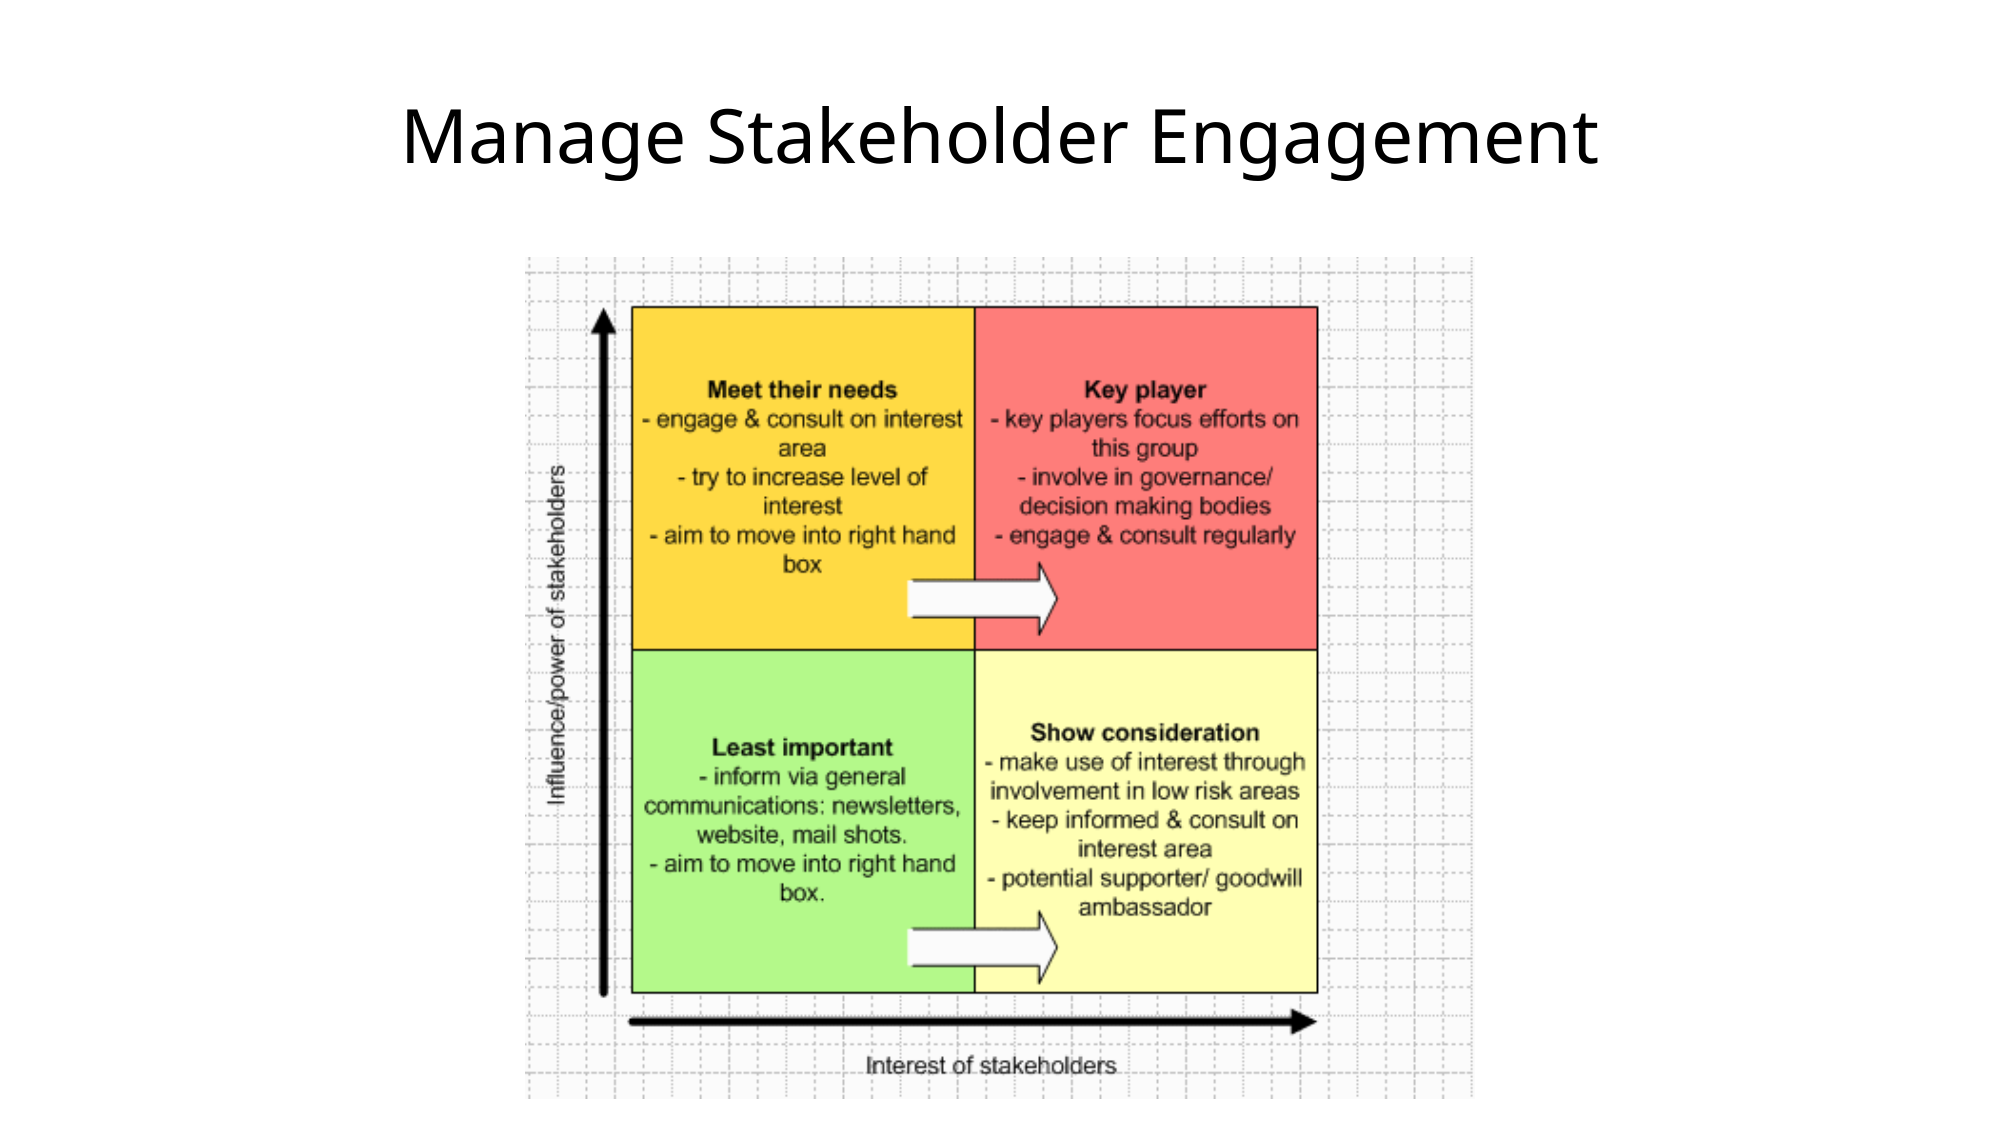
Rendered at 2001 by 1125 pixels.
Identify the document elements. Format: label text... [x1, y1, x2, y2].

picture [524, 257, 1475, 1099]
title Manage Stakeholder Engagement [324, 45, 1675, 233]
